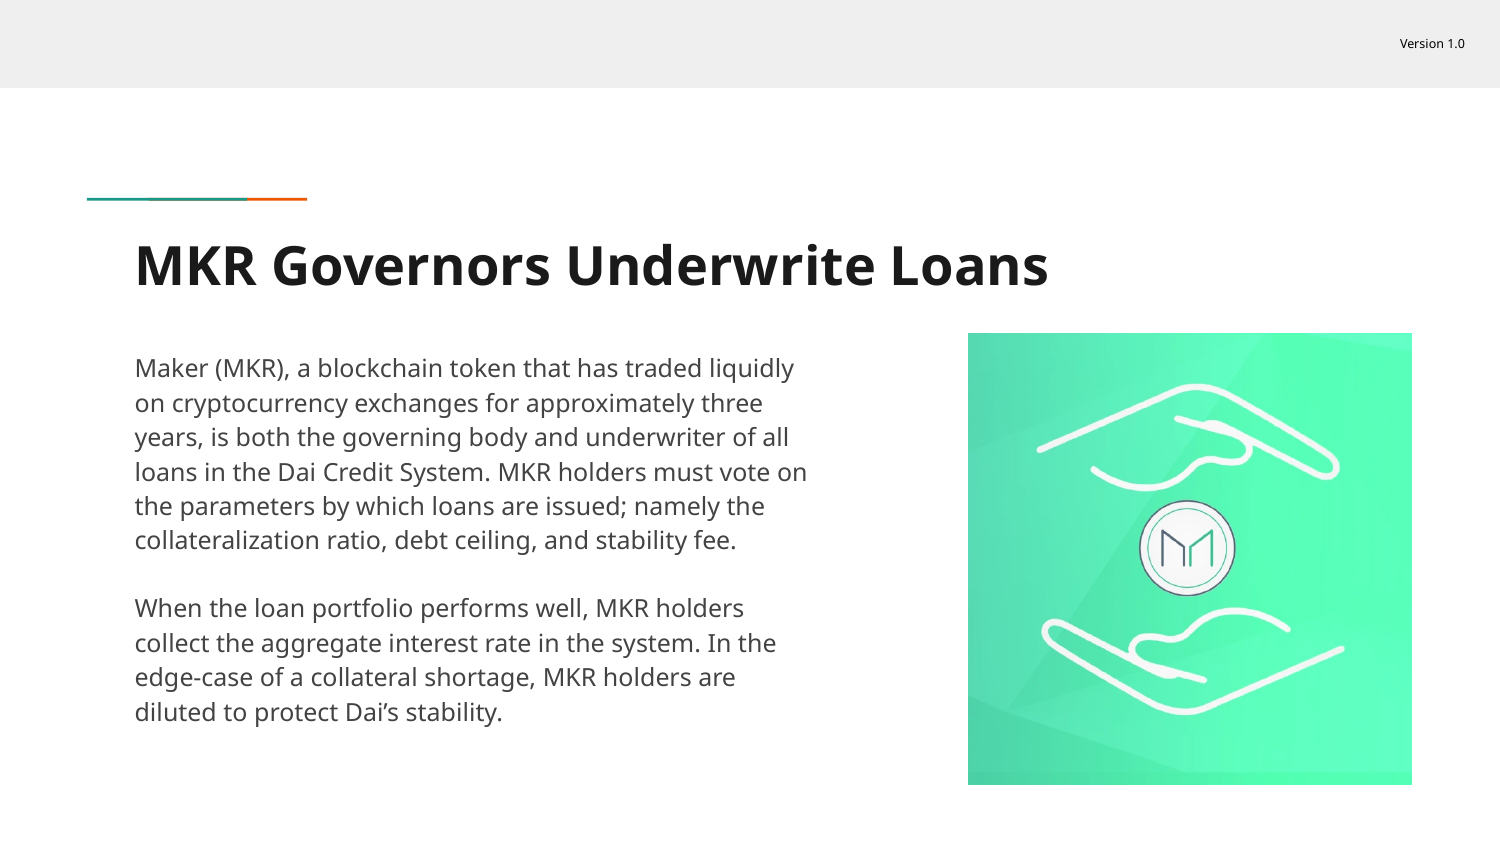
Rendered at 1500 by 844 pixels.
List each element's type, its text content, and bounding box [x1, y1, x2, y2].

text_box MKR Governors Underwrite Loans [119, 216, 1381, 305]
text_box Version 1.0 [1364, 17, 1480, 71]
text_box [0, 0, 1500, 88]
text_box Maker (MKR), a blockchain token that has traded liquidly on cryptocurrency exchanges for approximately three years, is both the governing body and underwriter of all loans in the Dai Credit System. MKR holders must vote on the parameters by which loans are issued; namely the collateralization ratio, debt ceiling, and stability fee. When the loan portfolio performs well, MKR holders collect the aggregate interest rate in the system. In the edge-case of a collateral shortage, MKR holders are diluted to protect Dai’s stability. [119, 333, 827, 803]
picture [968, 333, 1412, 786]
